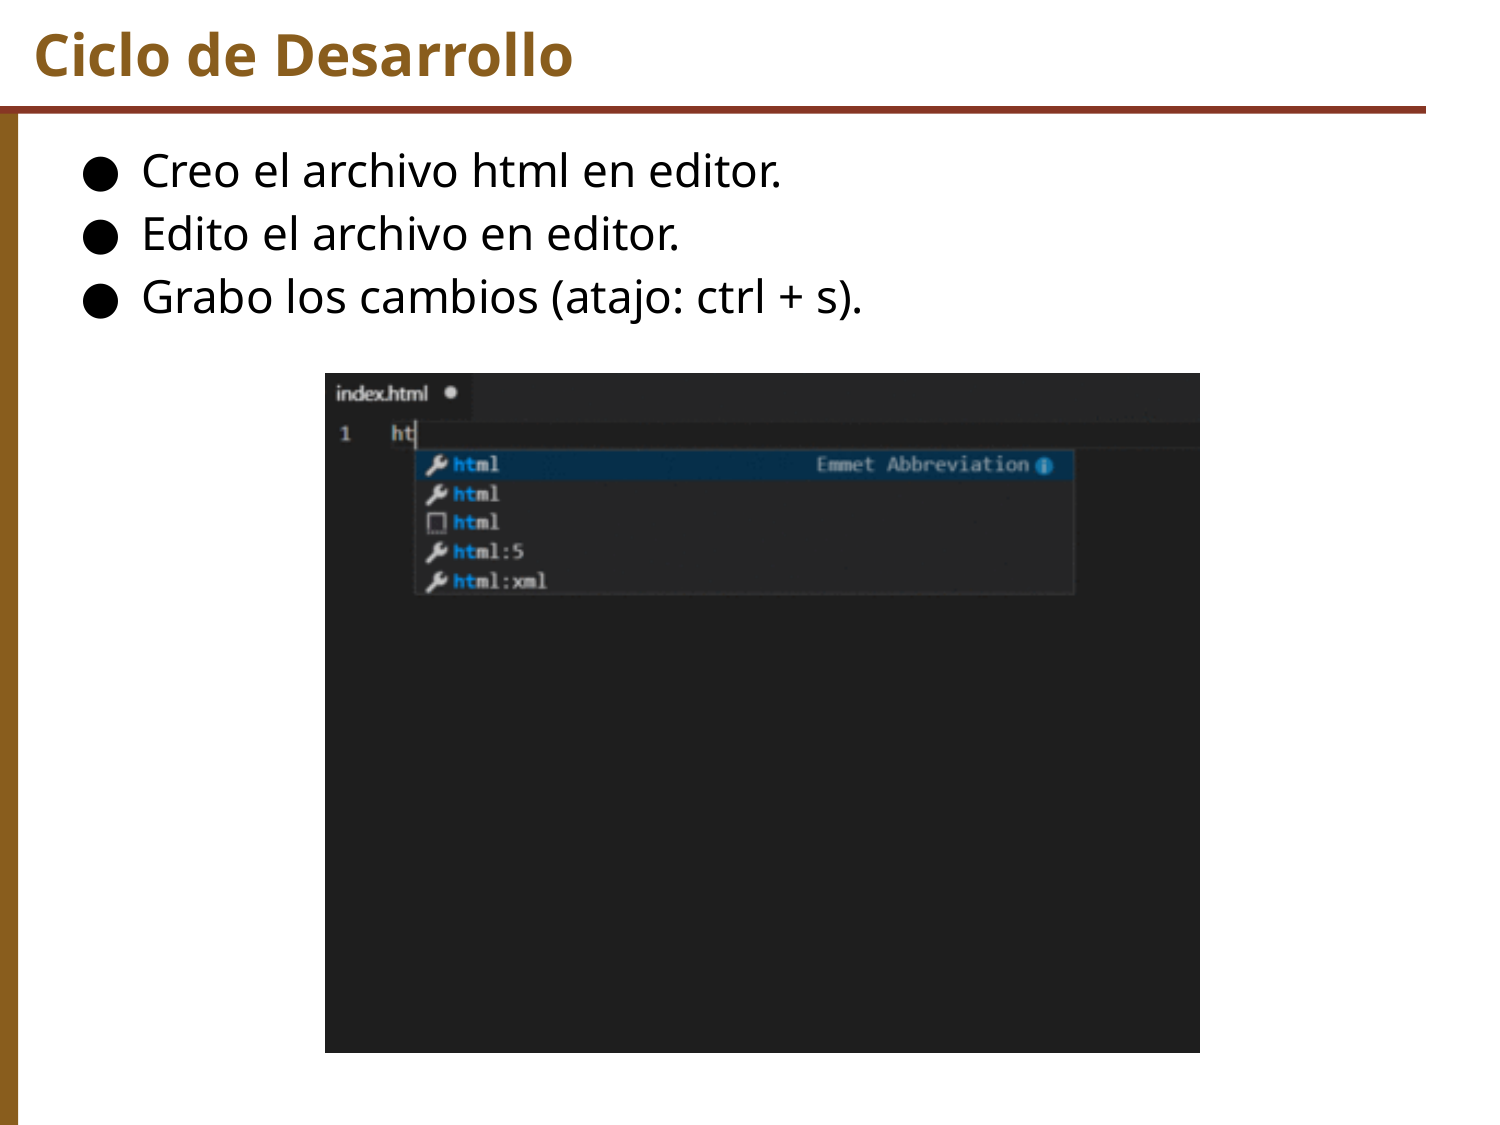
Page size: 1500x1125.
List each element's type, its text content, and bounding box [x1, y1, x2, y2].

list Creo el archivo html en editor. Edito el archivo en editor. Grabo los cambios (atajo: ctrl + s). [51, 118, 1449, 1053]
title Ciclo de Desarrollo [18, 0, 1500, 107]
picture [325, 372, 1200, 1053]
